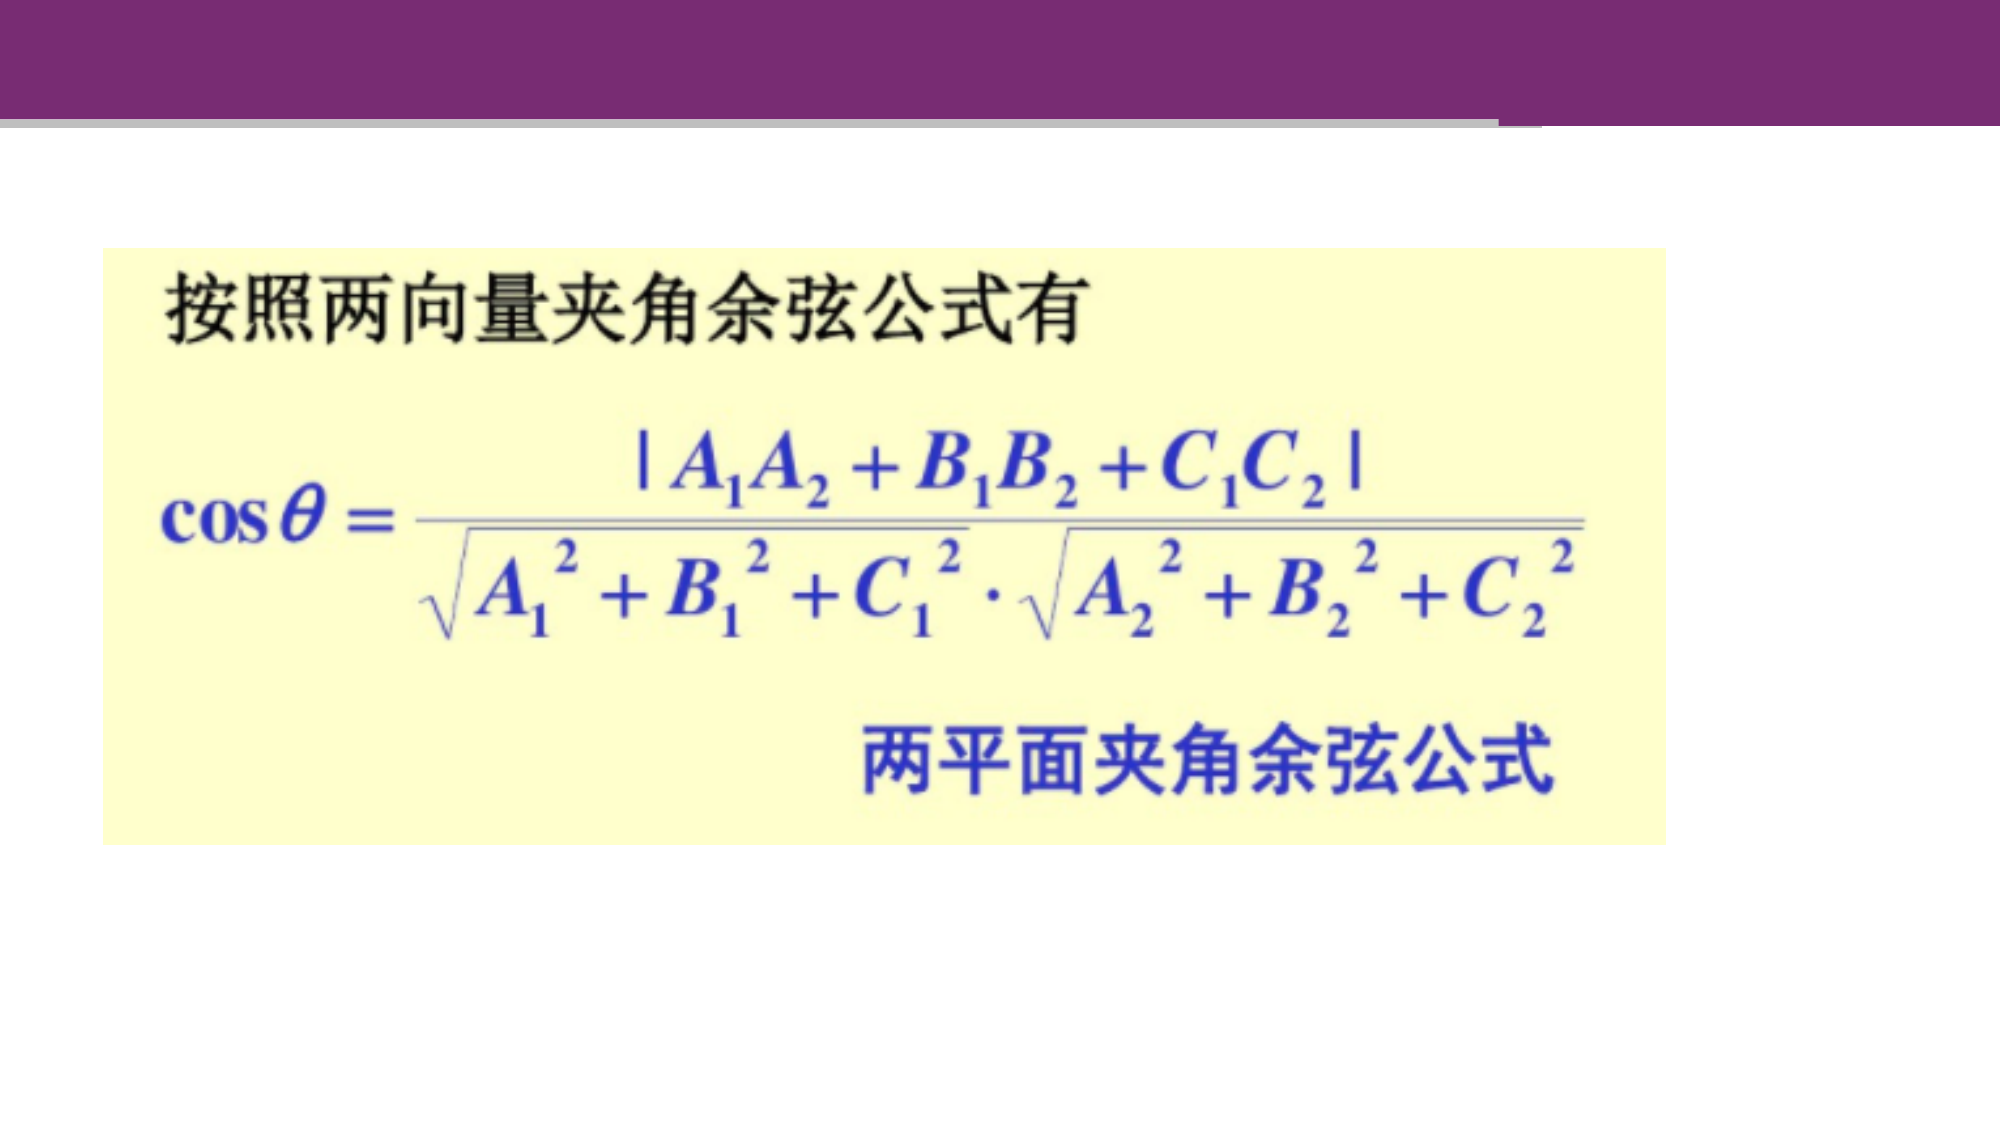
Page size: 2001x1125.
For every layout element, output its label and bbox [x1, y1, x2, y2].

text_box [0, 118, 1543, 129]
picture [103, 248, 1666, 845]
text_box [0, 0, 2000, 118]
text_box [1498, 117, 2000, 127]
